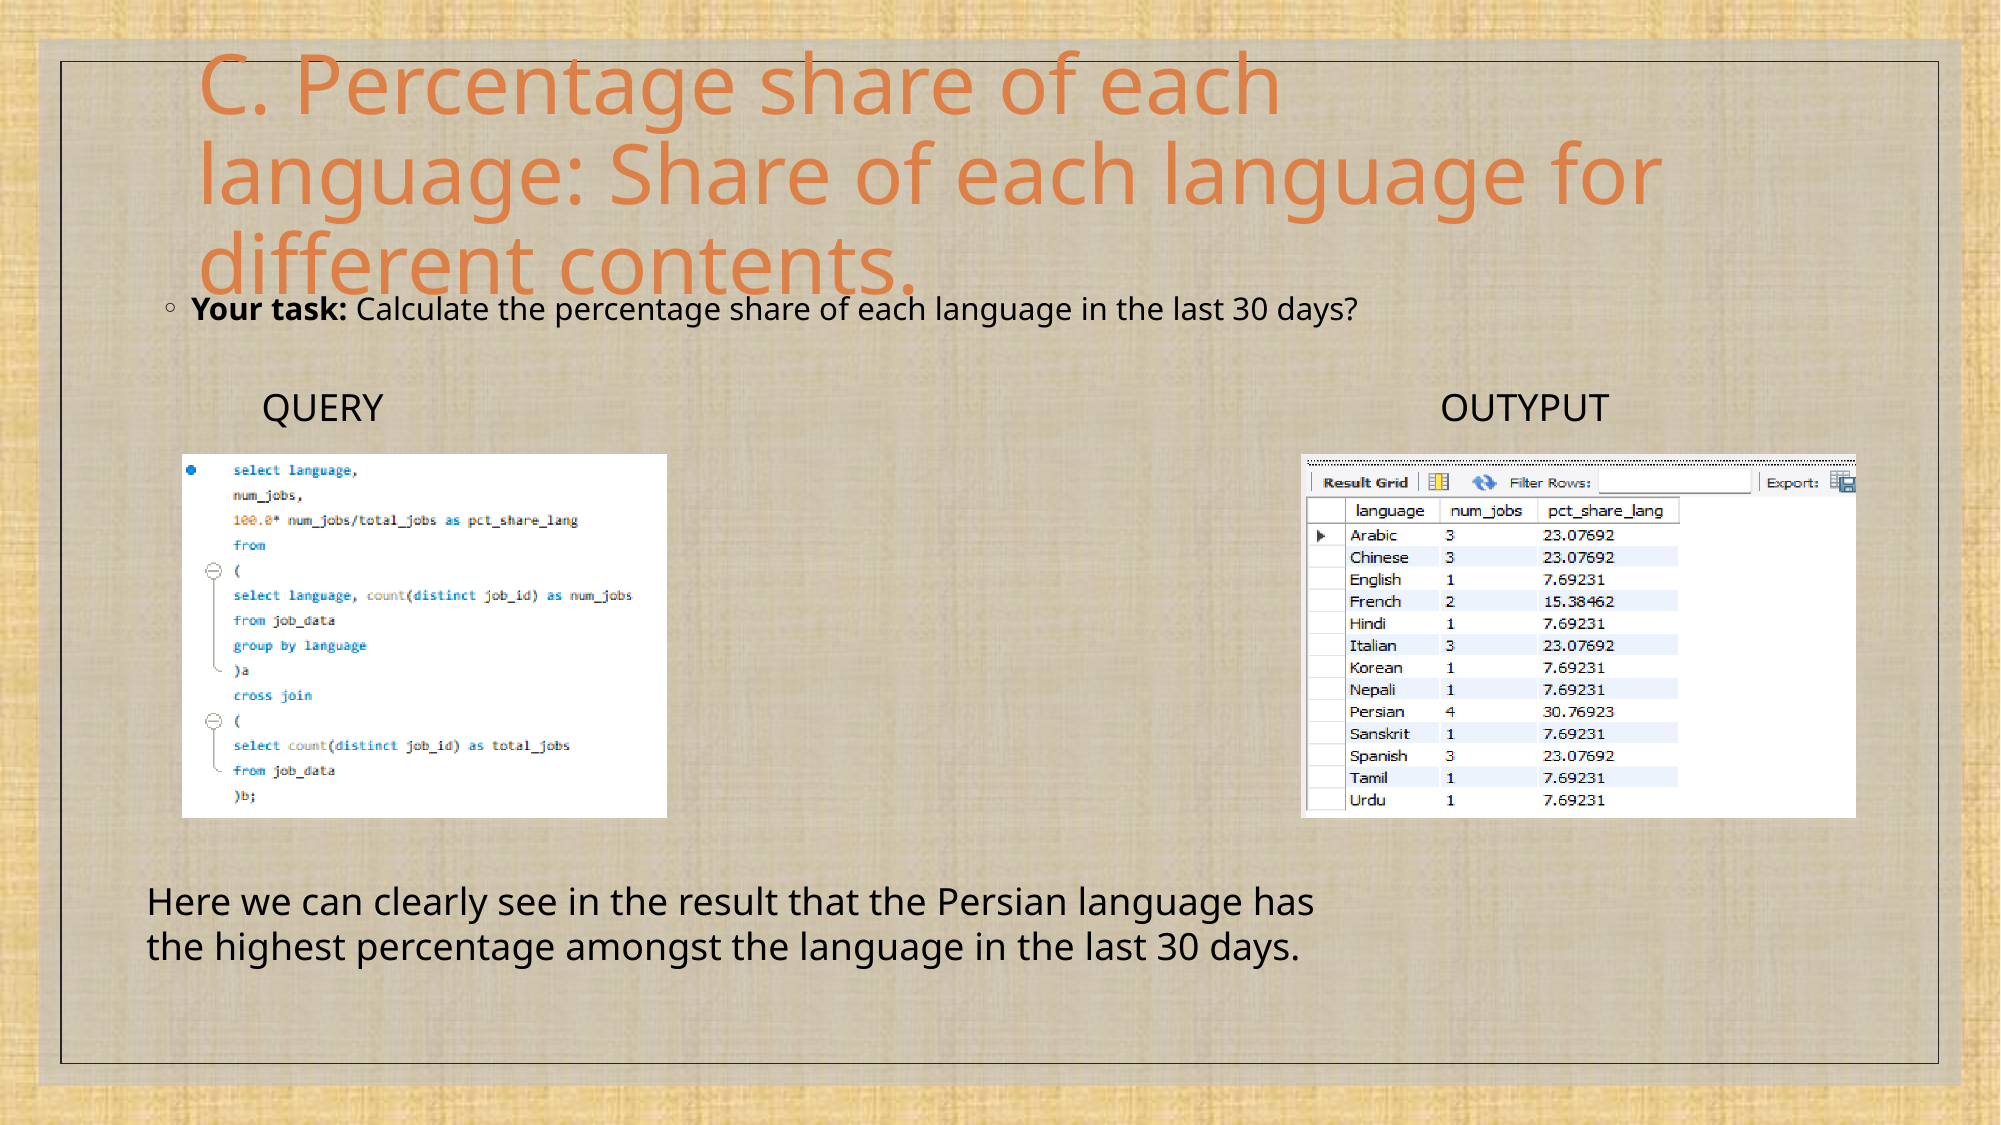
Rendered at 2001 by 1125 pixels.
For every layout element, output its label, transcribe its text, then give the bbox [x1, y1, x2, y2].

title C. Percentage share of each language: Share of each language for different contents. [182, 64, 1833, 290]
text_box OUTYPUT [1425, 376, 1732, 437]
text_box QUERY [246, 376, 575, 437]
text_box Here we can clearly see in the result that the Persian language has the highest percentage amongst the language in the last 30 days. [131, 871, 1392, 976]
picture [0, 0, 2001, 1125]
list Your task: Calculate the percentage share of each language in the last 30 days? [146, 277, 1796, 909]
